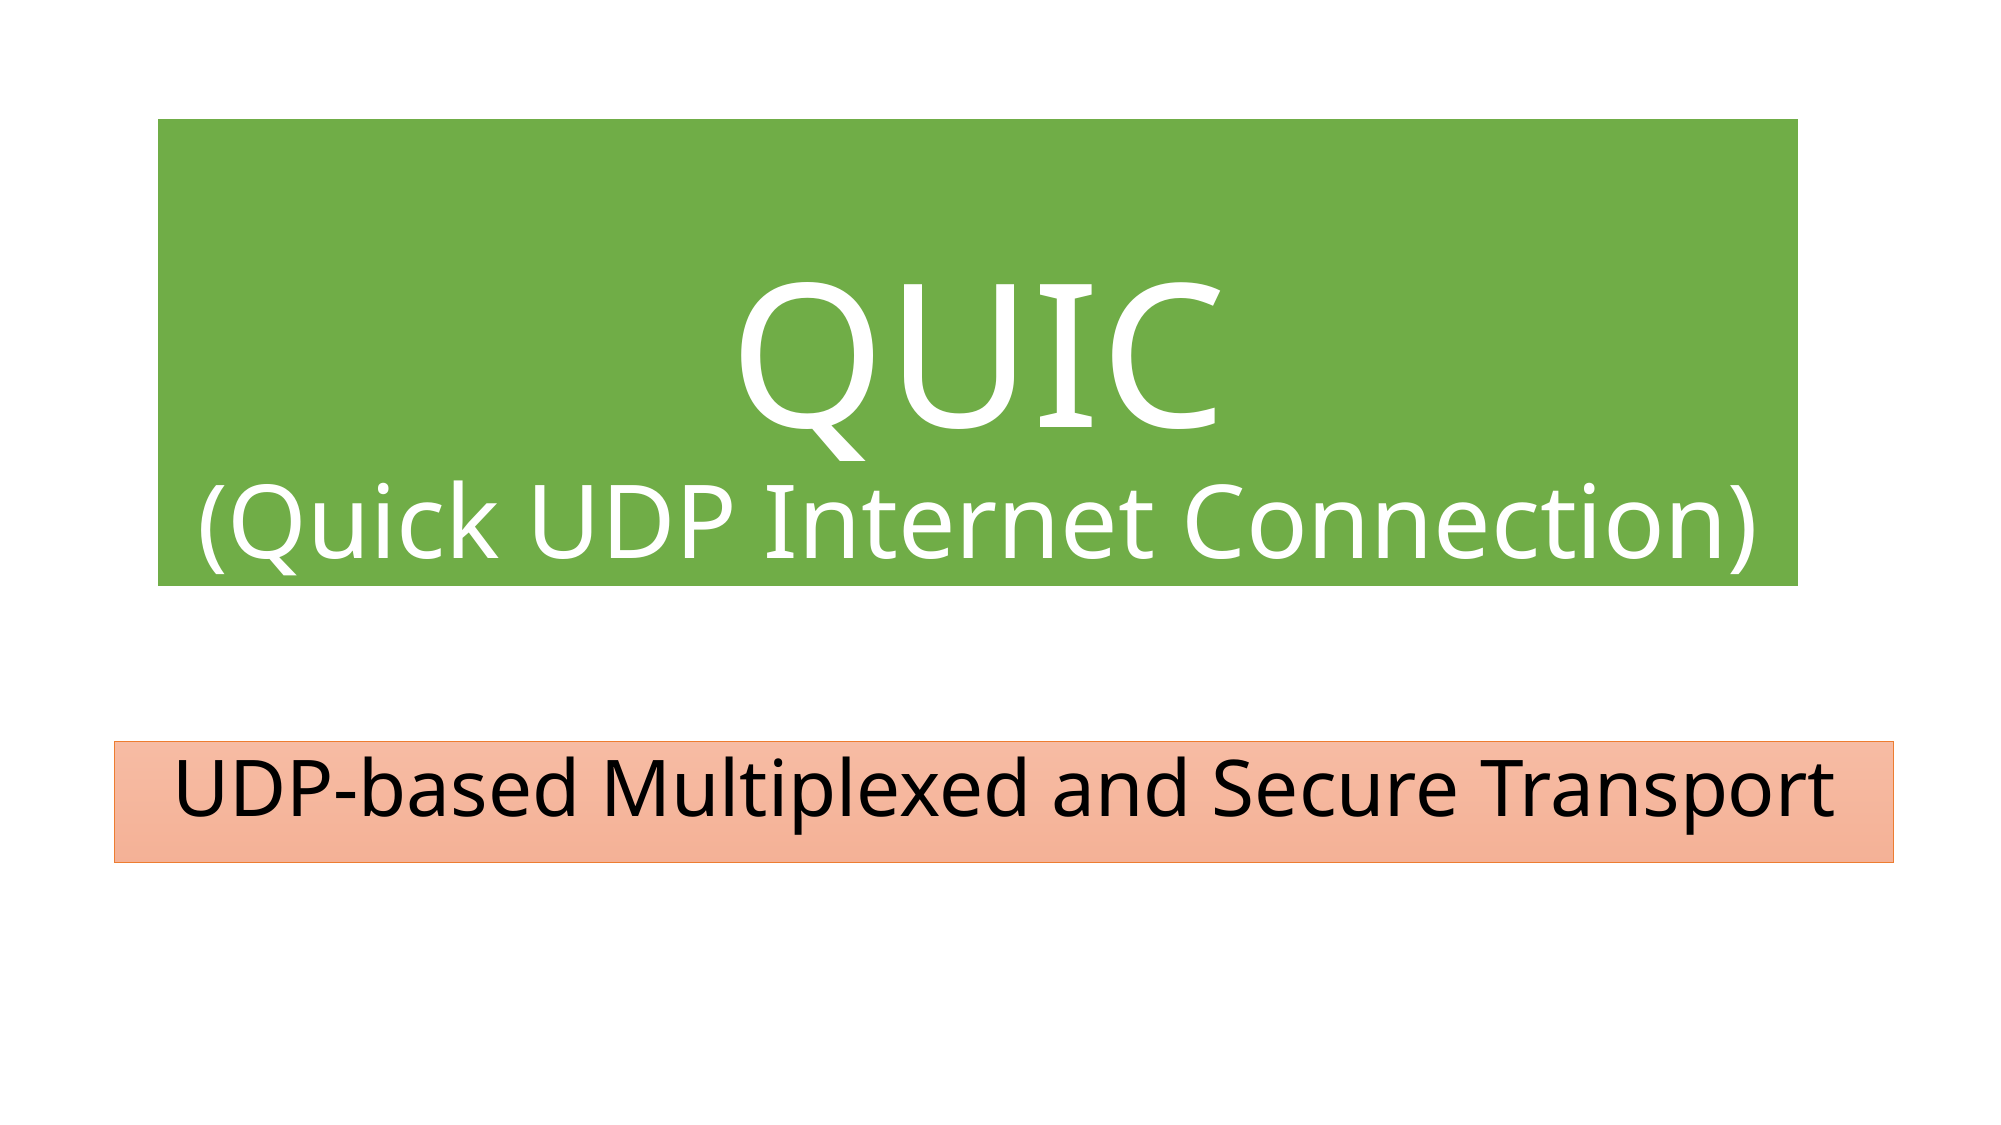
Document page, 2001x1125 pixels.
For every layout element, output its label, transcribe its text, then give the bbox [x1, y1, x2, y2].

title QUIC (Quick UDP Internet Connection) [155, 116, 1802, 590]
subtitle UDP-based Multiplexed and Secure Transport [114, 741, 1894, 863]
